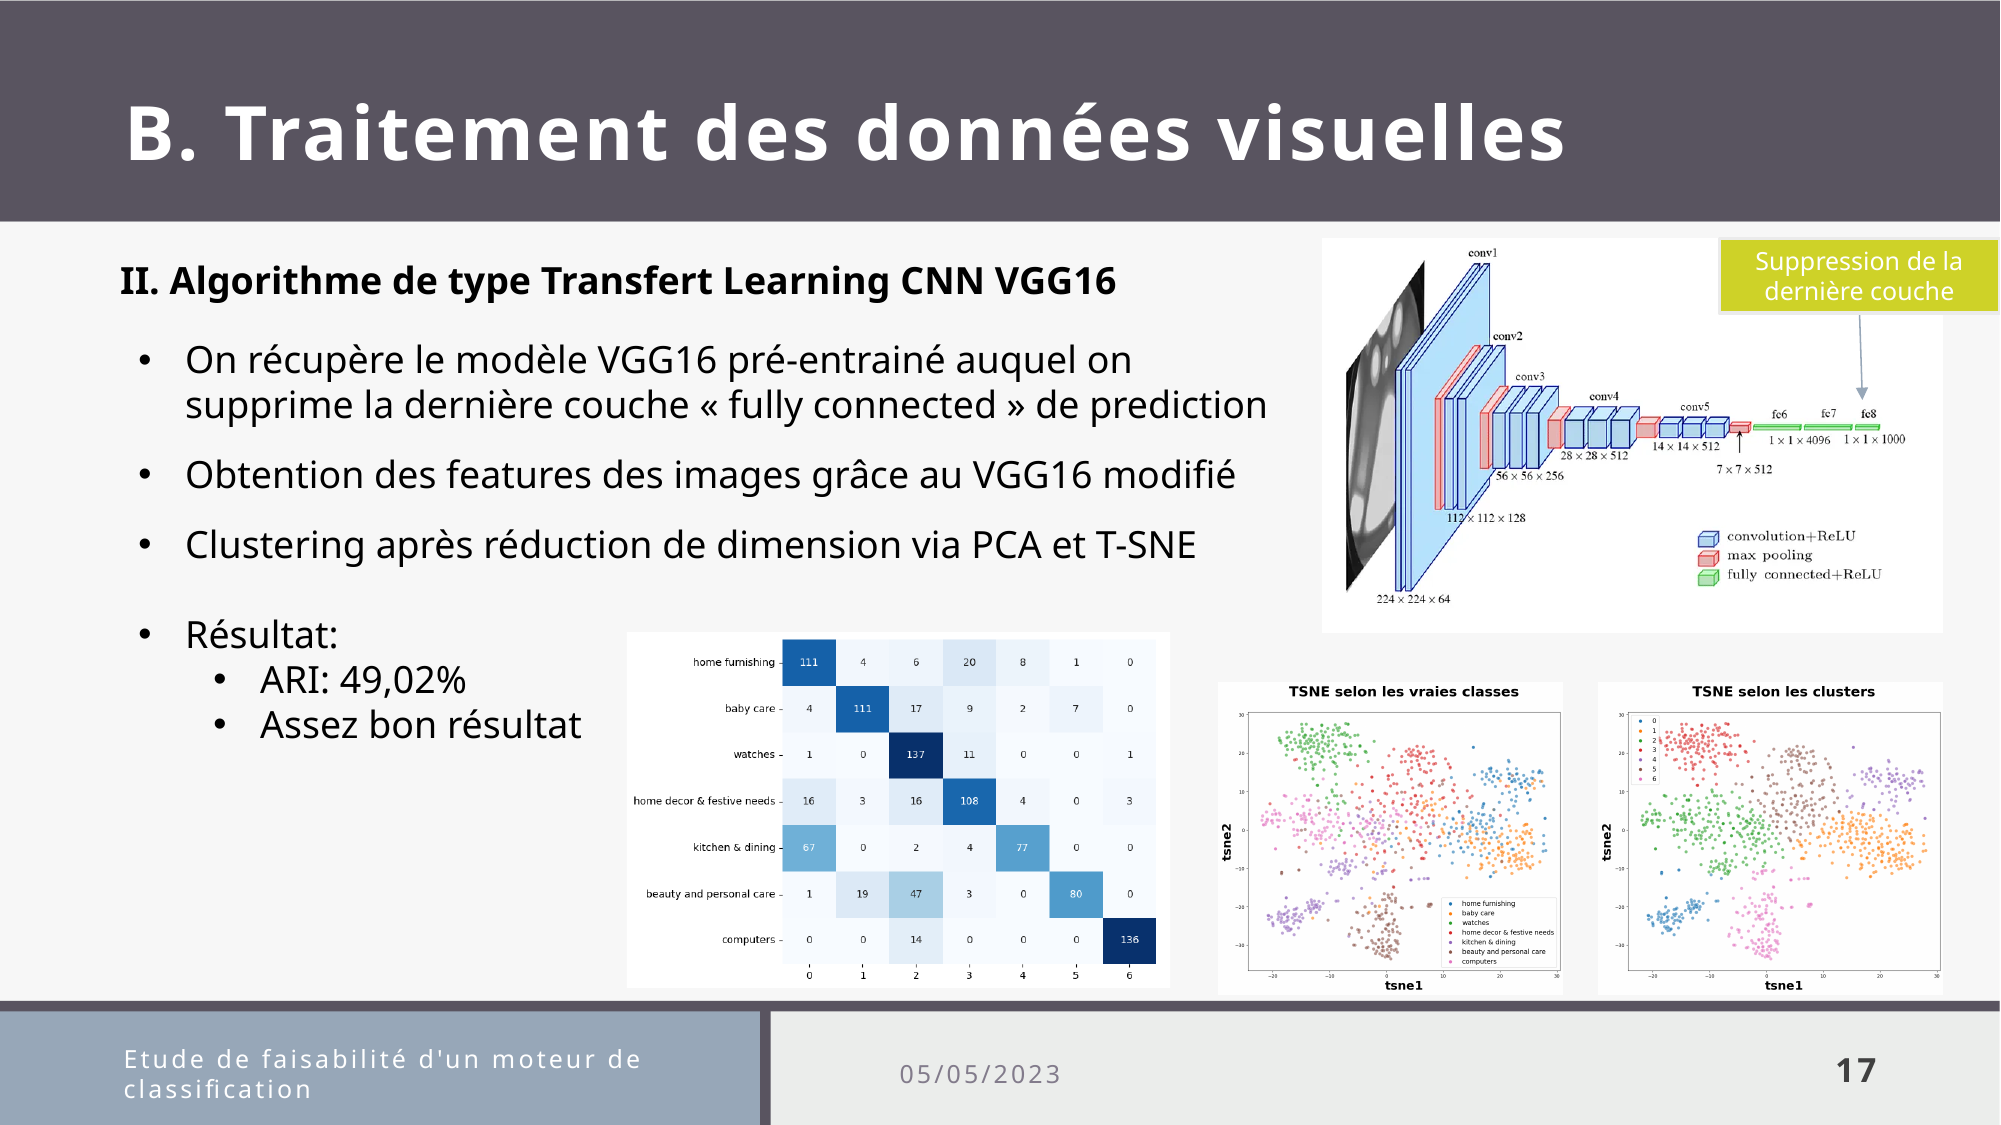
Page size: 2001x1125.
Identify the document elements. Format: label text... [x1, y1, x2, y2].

slide_number 17 [1733, 1035, 1895, 1110]
text_box On récupère le modèle VGG16 pré-entrainé auquel on supprime la dernière couche « fully connected » de prediction Obtention des features des images grâce au VGG16 modifié Clustering après réduction de dimension via PCA et T-SNE Résultat: ARI: 49,02% Assez bon résultat [123, 329, 1322, 889]
footer Etude de faisabilité d'un moteur de classification [105, 1035, 668, 1110]
text_box II. Algorithme de type Transfert Learning CNN VGG16 [105, 249, 1322, 310]
picture [1217, 682, 1563, 996]
title B. Traitement des données visuelles [106, 29, 1895, 184]
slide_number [881, 1035, 1442, 1110]
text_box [1322, 238, 2000, 633]
picture [626, 632, 1171, 989]
picture [1598, 682, 1944, 996]
